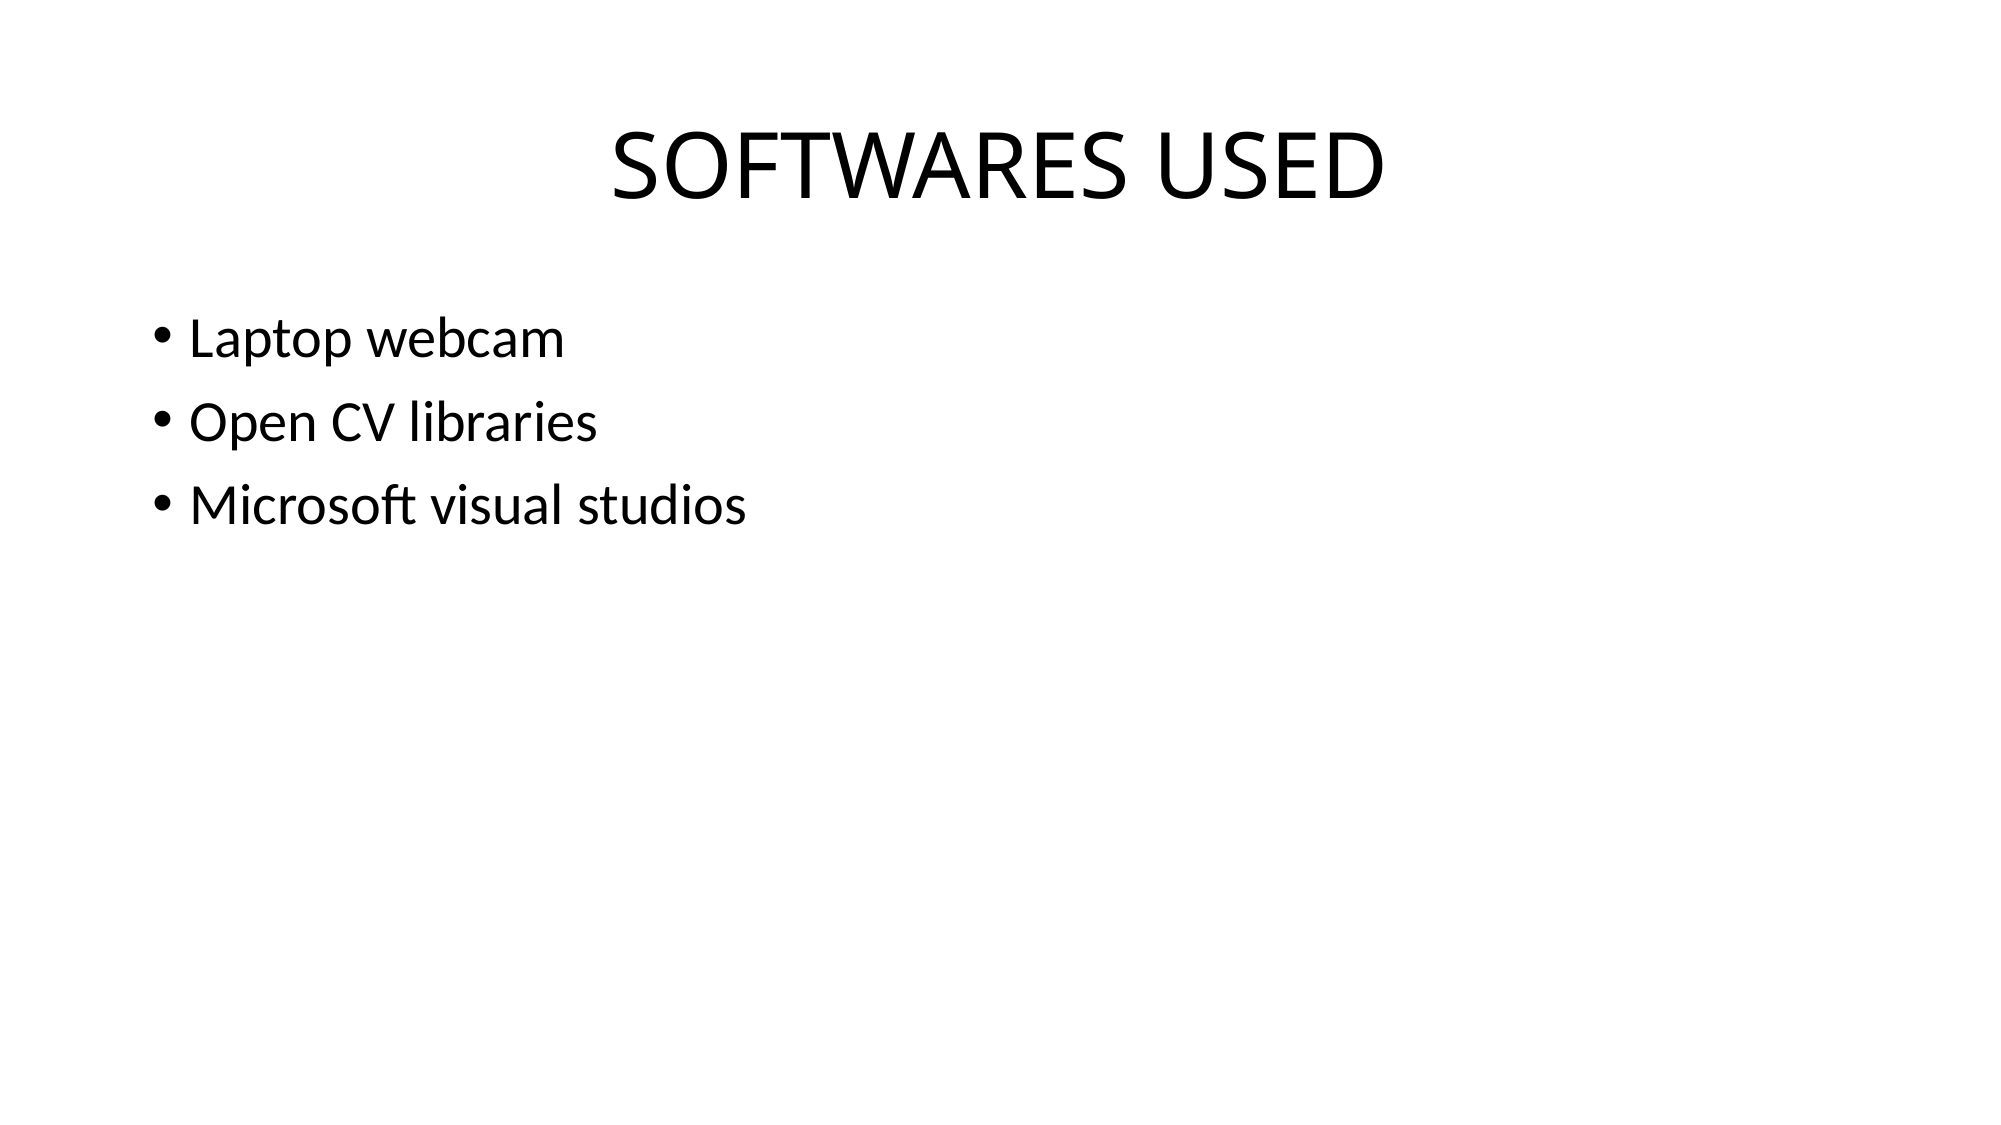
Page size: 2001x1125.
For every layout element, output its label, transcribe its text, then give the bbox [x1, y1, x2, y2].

title SOFTWARES USED [137, 59, 1863, 278]
list Laptop webcam Open CV libraries Microsoft visual studios [137, 299, 1863, 1014]
